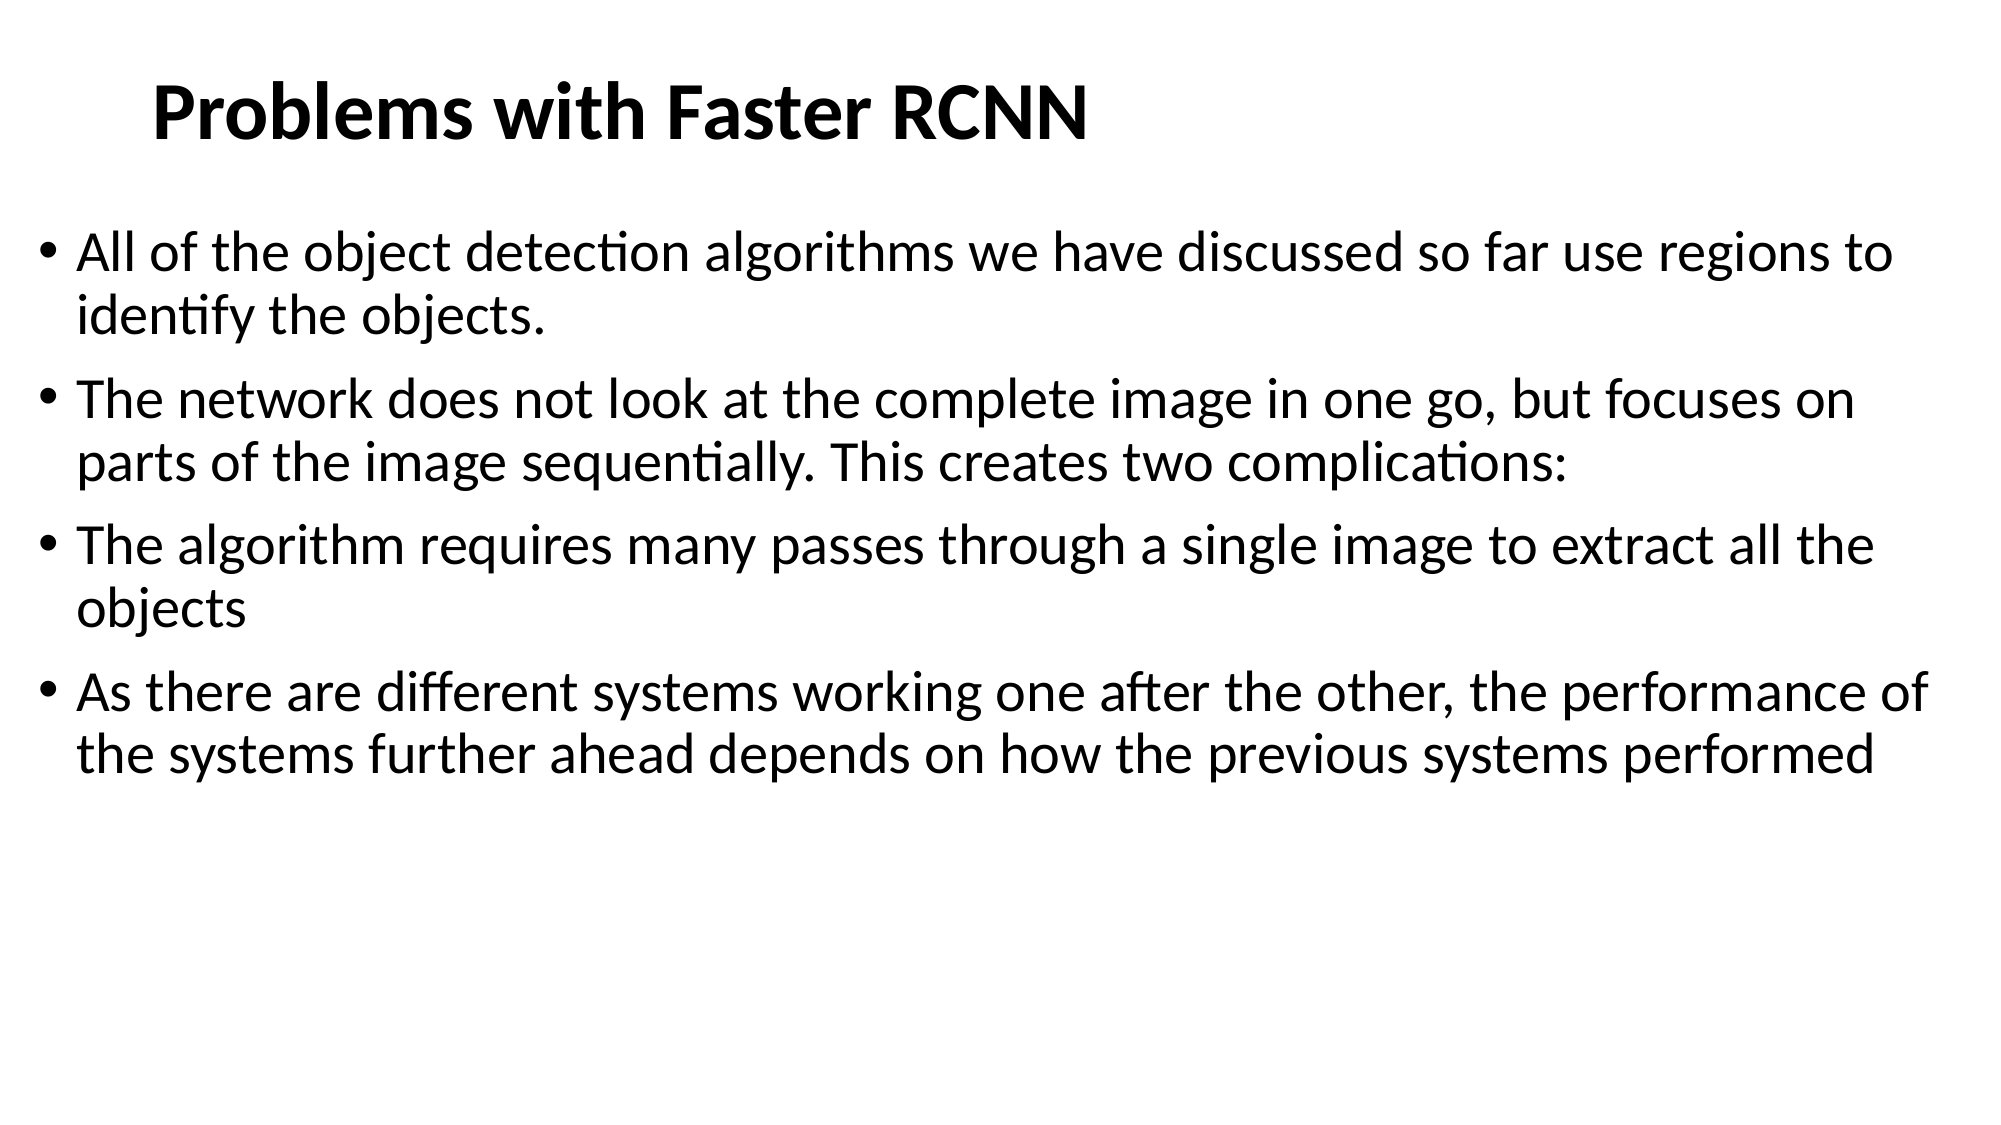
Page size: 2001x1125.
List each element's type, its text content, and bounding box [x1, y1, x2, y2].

title Problems with Faster RCNN [137, 59, 1863, 165]
list All of the object detection algorithms we have discussed so far use regions to identify the objects. The network does not look at the complete image in one go, but focuses on parts of the image sequentially. This creates two complications: The algorithm requires many passes through a single image to extract all the objects As there are different systems working one after the other, the performance of the systems further ahead depends on how the previous systems performed [23, 213, 1974, 1014]
